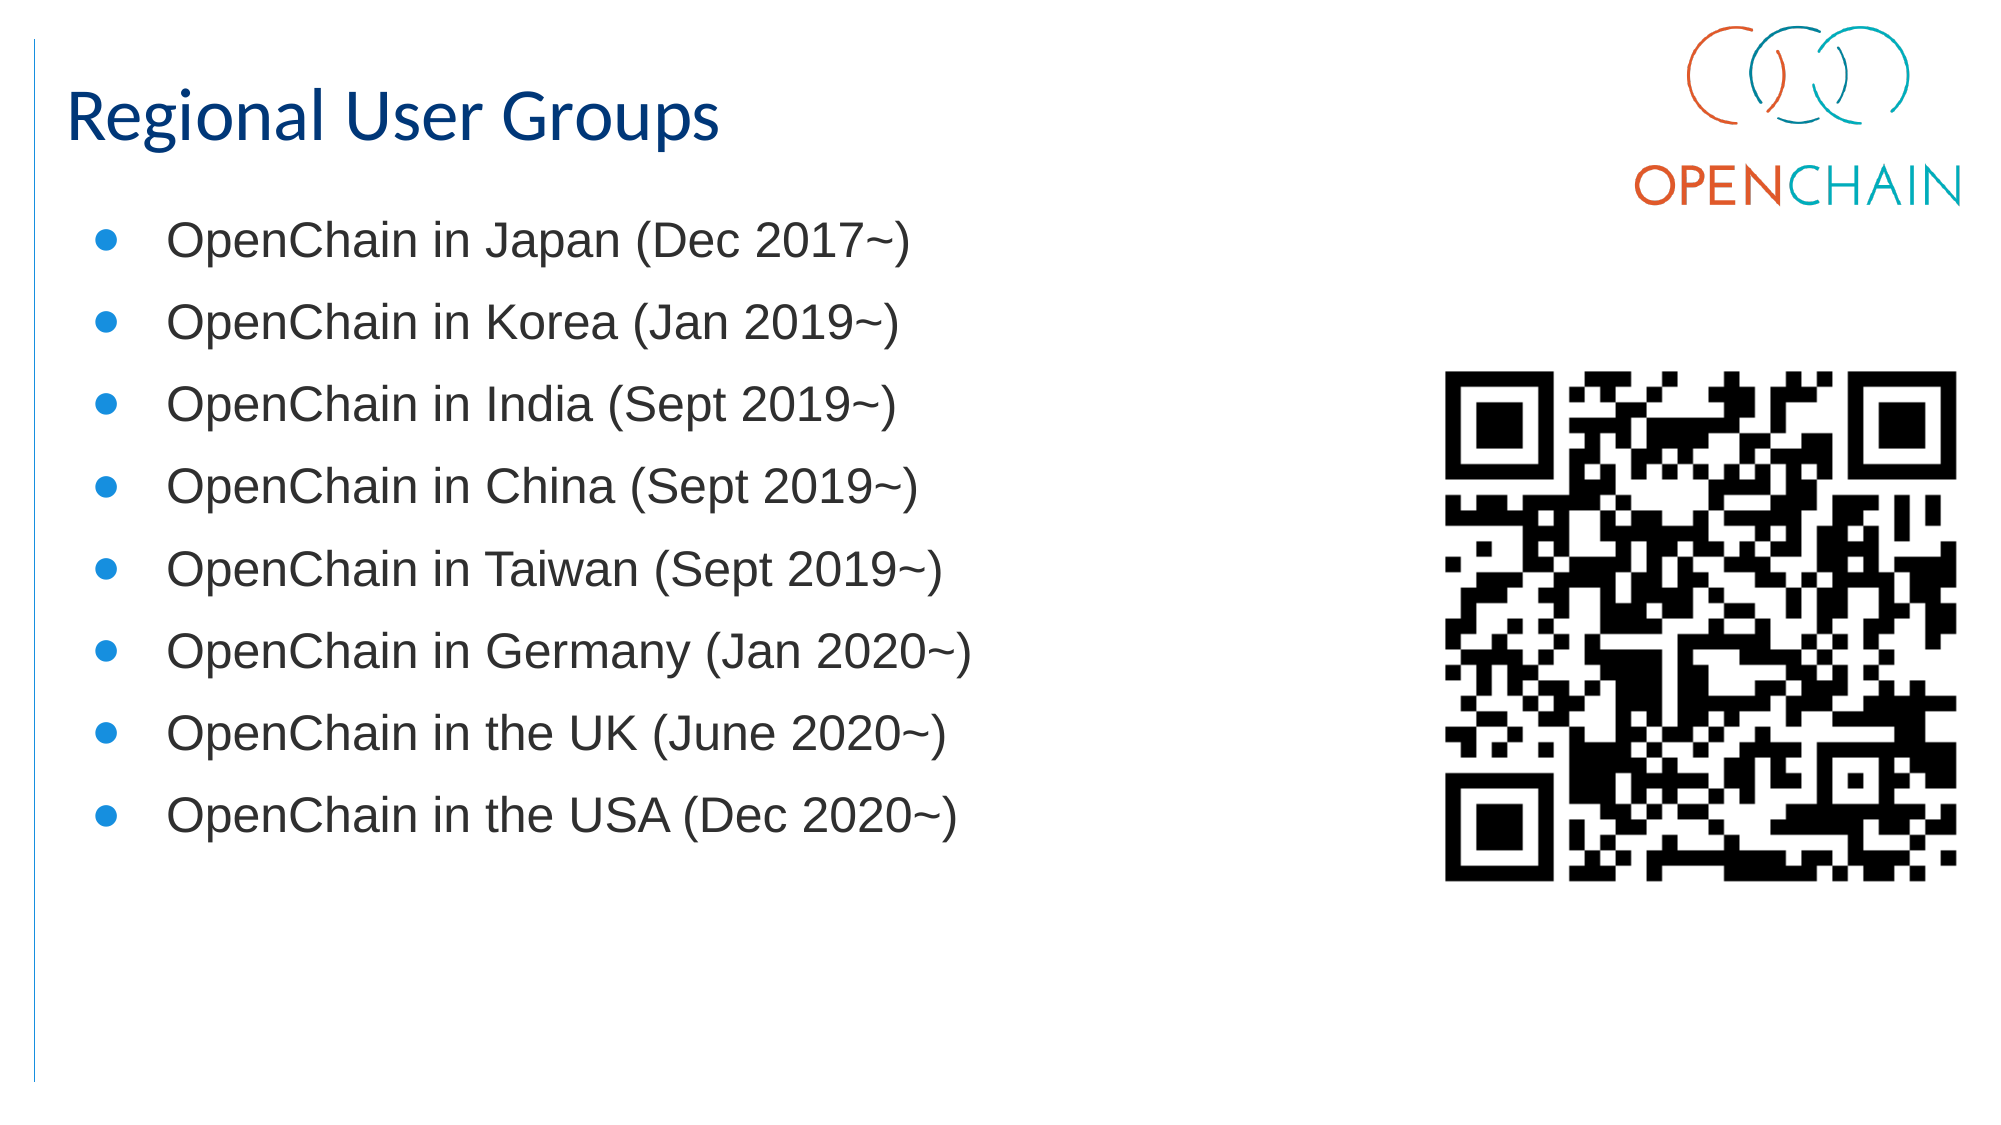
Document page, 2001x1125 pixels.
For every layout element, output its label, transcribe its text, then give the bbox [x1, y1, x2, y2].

list OpenChain in Japan (Dec 2017~) OpenChain in Korea (Jan 2019~) OpenChain in India (Sept 2019~) OpenChain in China (Sept 2019~) OpenChain in Taiwan (Sept 2019~) OpenChain in Germany (Jan 2020~) OpenChain in the UK (June 2020~) OpenChain in the USA (Dec 2020~) [51, 192, 1960, 1063]
picture [1444, 369, 1960, 886]
picture [1628, 19, 1966, 213]
title Regional User Groups [51, 39, 1689, 192]
